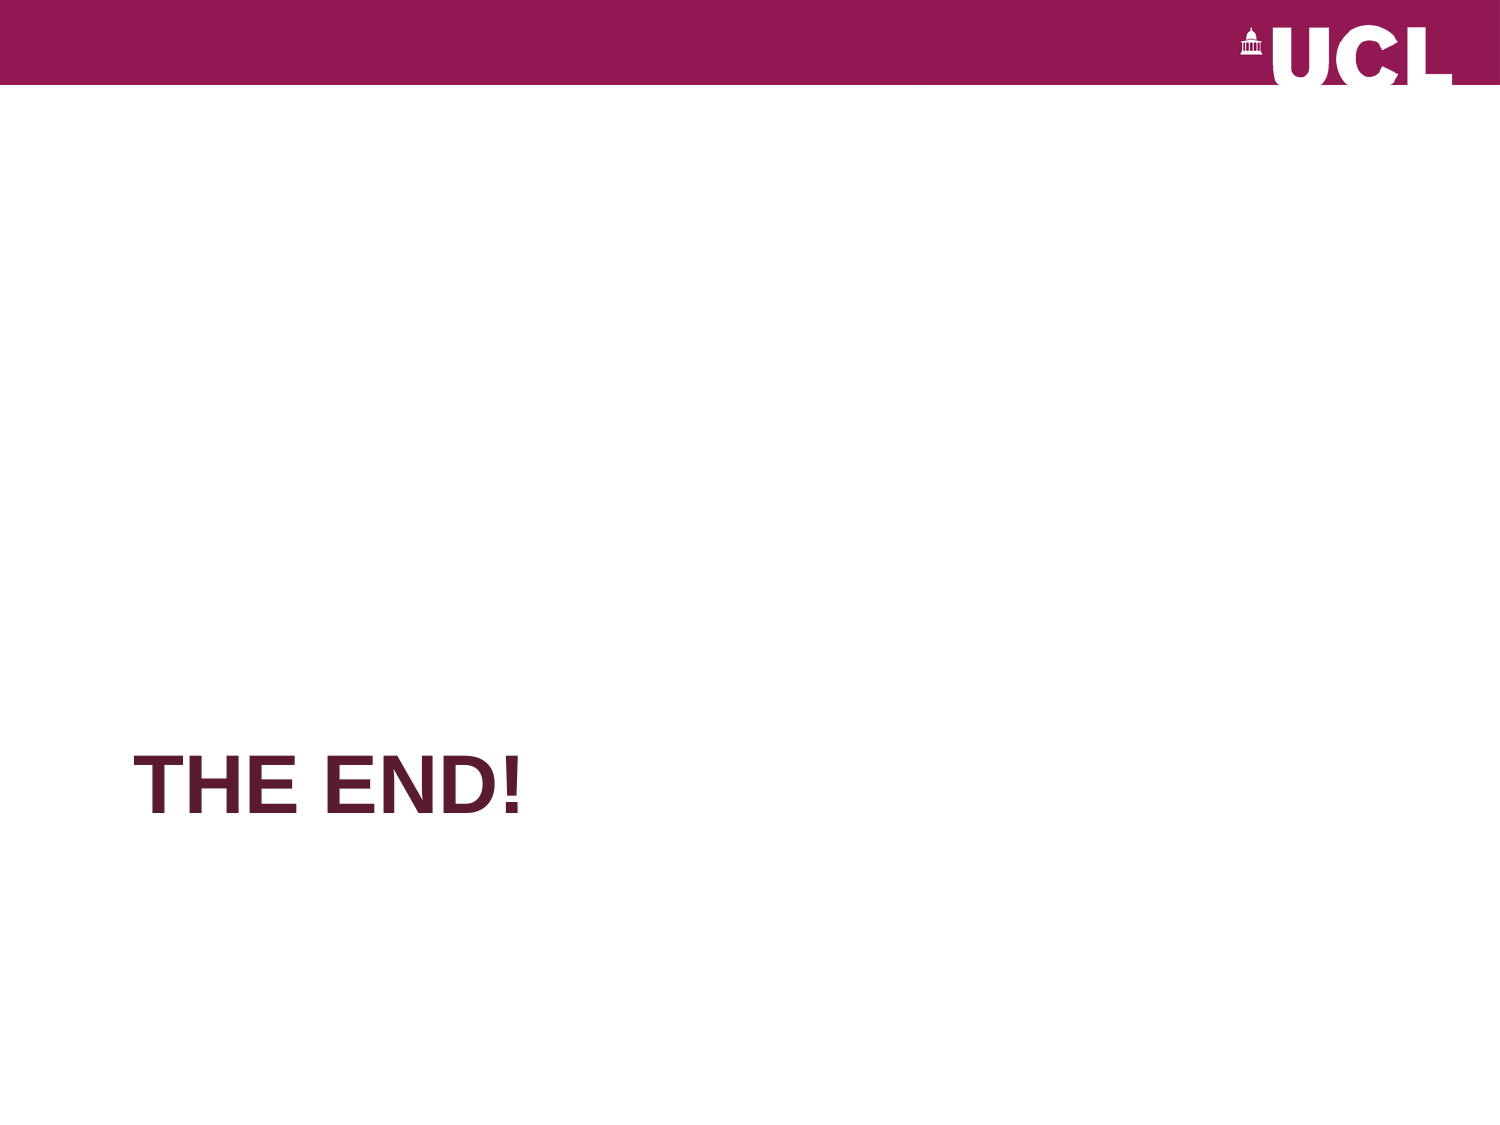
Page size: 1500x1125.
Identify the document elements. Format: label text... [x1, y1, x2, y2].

title The end! [118, 722, 1394, 947]
picture [0, 0, 1500, 85]
